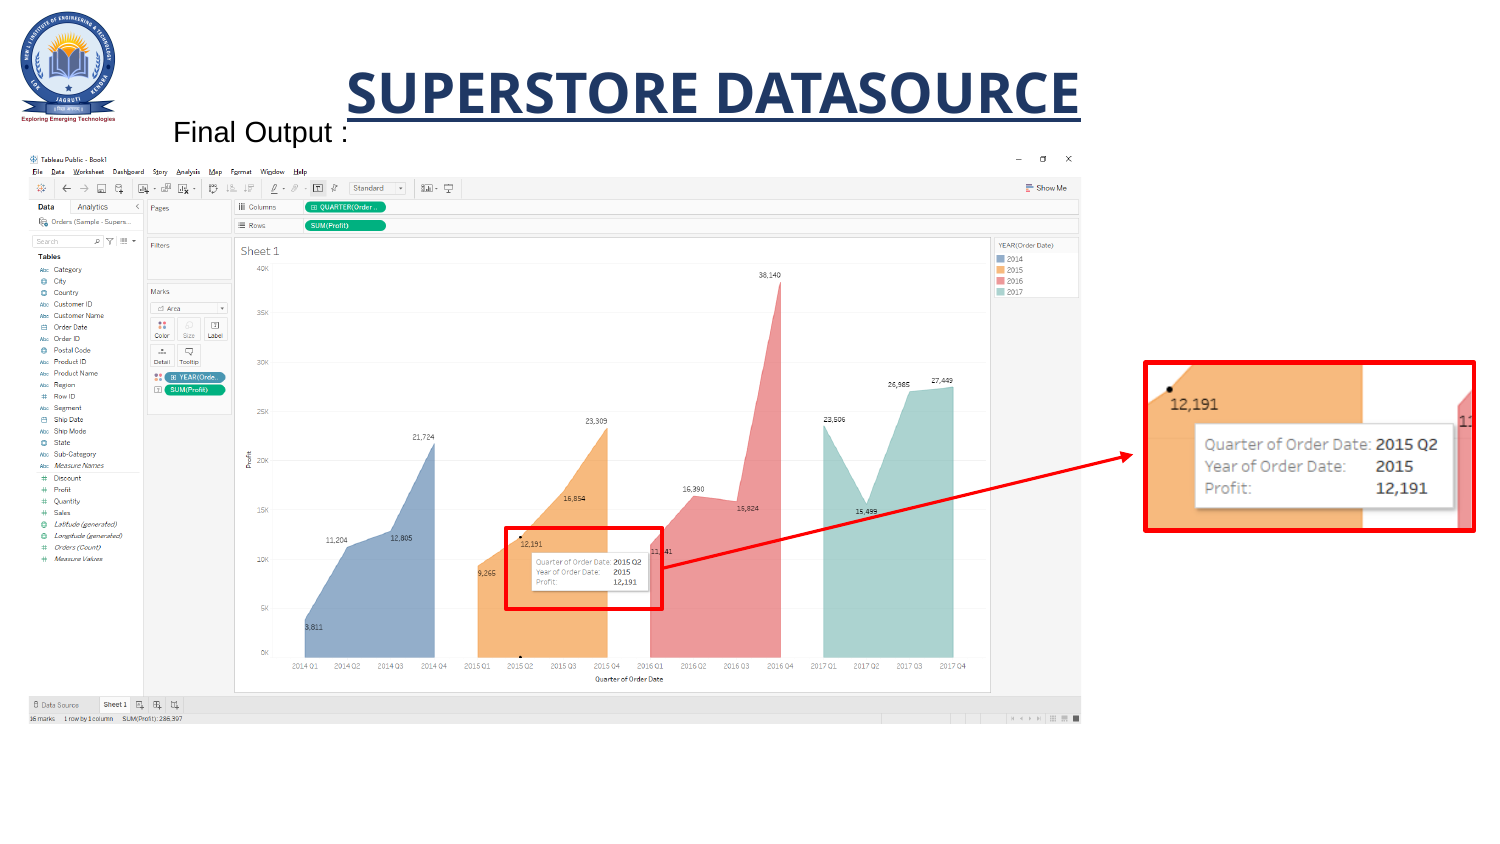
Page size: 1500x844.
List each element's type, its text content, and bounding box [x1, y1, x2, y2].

picture [28, 153, 1082, 724]
text_box SUPERSTORE DATASOURCE [66, 0, 1361, 148]
text_box Final Output : [139, 100, 1361, 156]
picture [1147, 364, 1472, 529]
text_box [662, 454, 1134, 569]
picture [0, 0, 66, 135]
